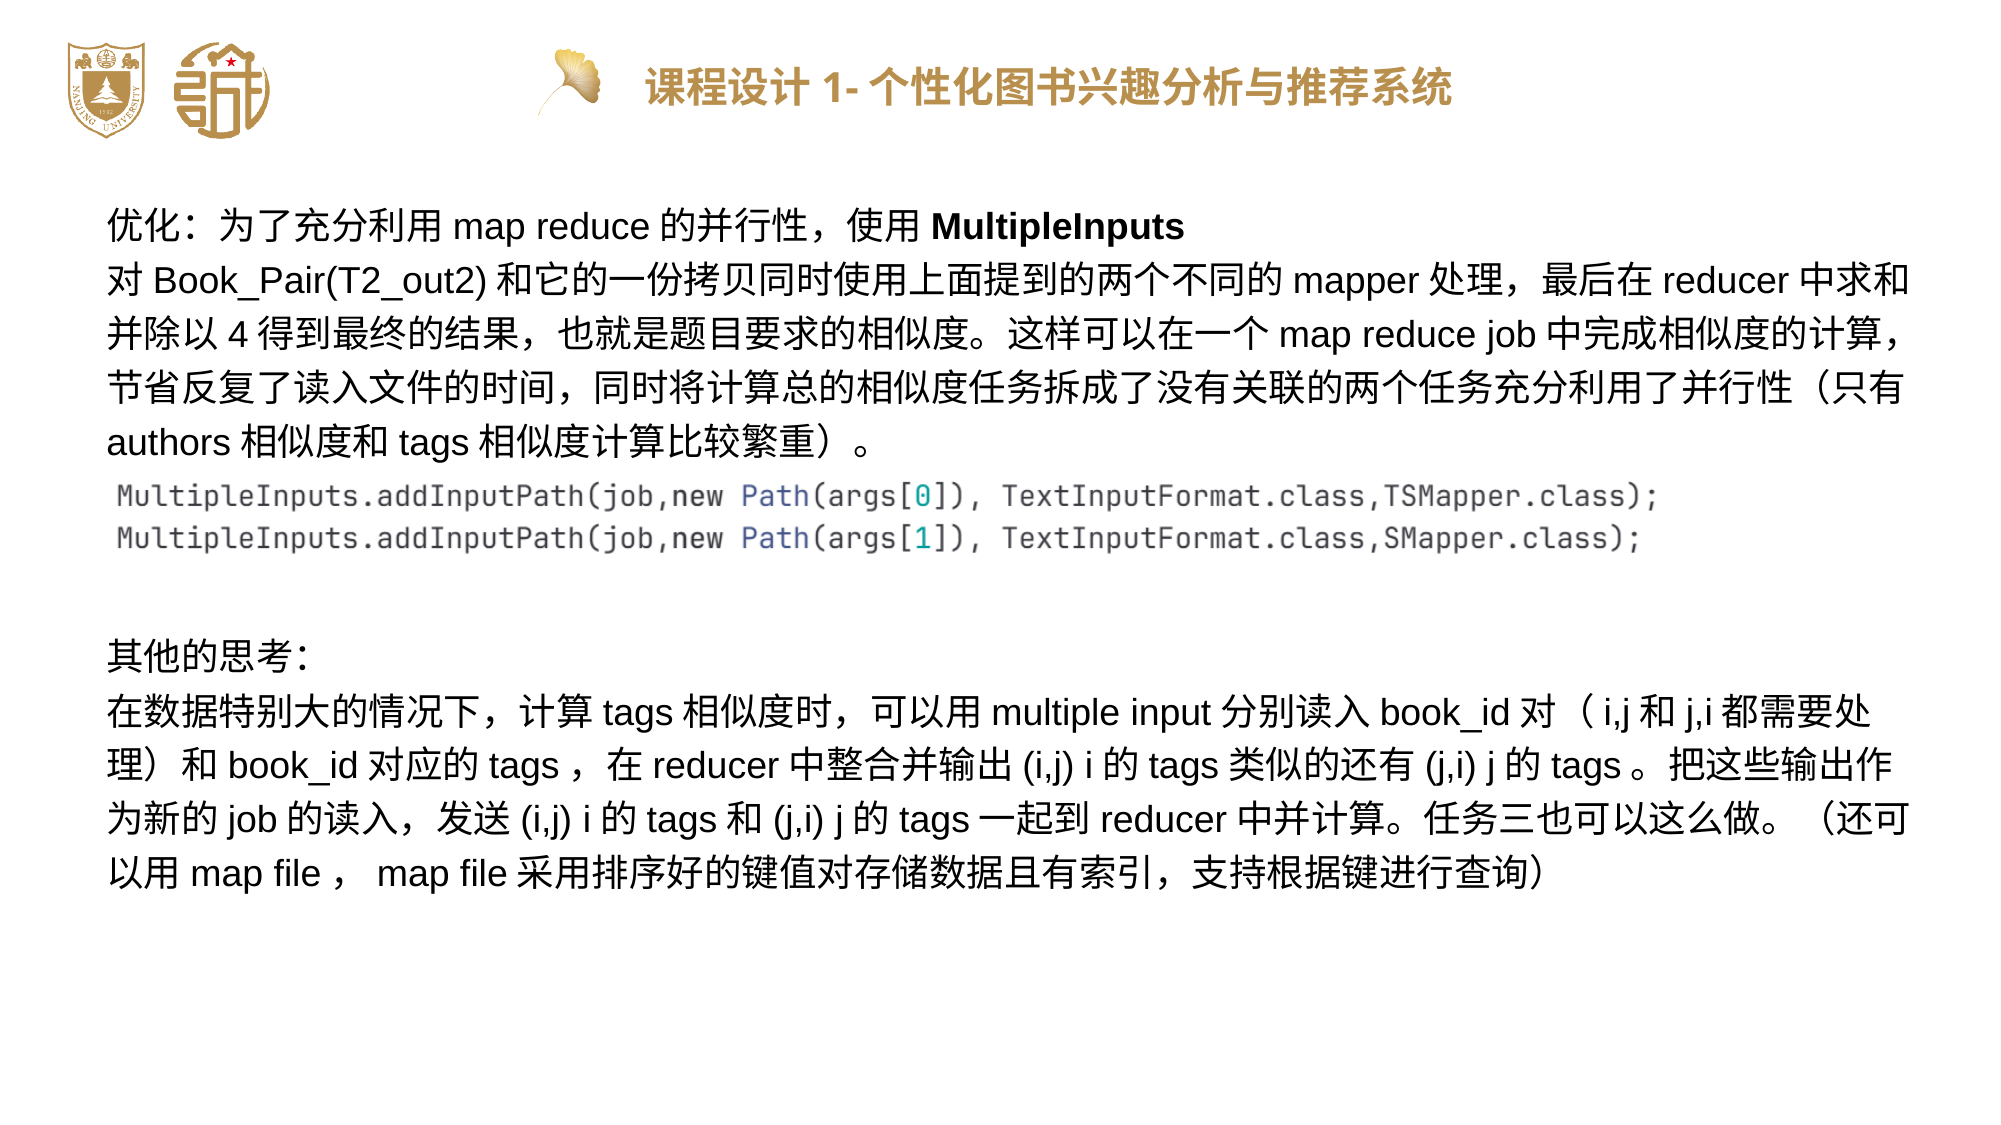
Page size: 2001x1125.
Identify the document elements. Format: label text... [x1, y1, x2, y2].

text_box 优化：为了充分利用map reduce的并行性，使用MultipleInputs 对Book_Pair(T2_out2)和它的一份拷贝同时使用上面提到的两个不同的mapper处理，最后在reducer中求和并除以4得到最终的结果，也就是题目要求的相似度。这样可以在一个map reduce job中完成相似度的计算，节省反复了读入文件的时间，同时将计算总的相似度任务拆成了没有关联的两个任务充分利用了并行性（只有authors相似度和tags相似度计算比较繁重）。 其他的思考： 在数据特别大的情况下，计算tags相似度时，可以用multiple input分别读入book_id对（i,j和j,i都需要处理）和book_id对应的tags，在reducer中整合并输出(i,j) i的tags类似的还有(j,i) j的tags。把这些输出作为新的job的读入，发送(i,j) i的tags和(j,i) j的tags一起到reducer中并计算。任务三也可以这么做。（还可以用map file，map file采用排序好的键值对存储数据且有索引，支持根据键进行查询） [91, 185, 1944, 956]
picture [103, 473, 1685, 563]
picture [0, 0, 285, 265]
picture [523, 34, 622, 139]
